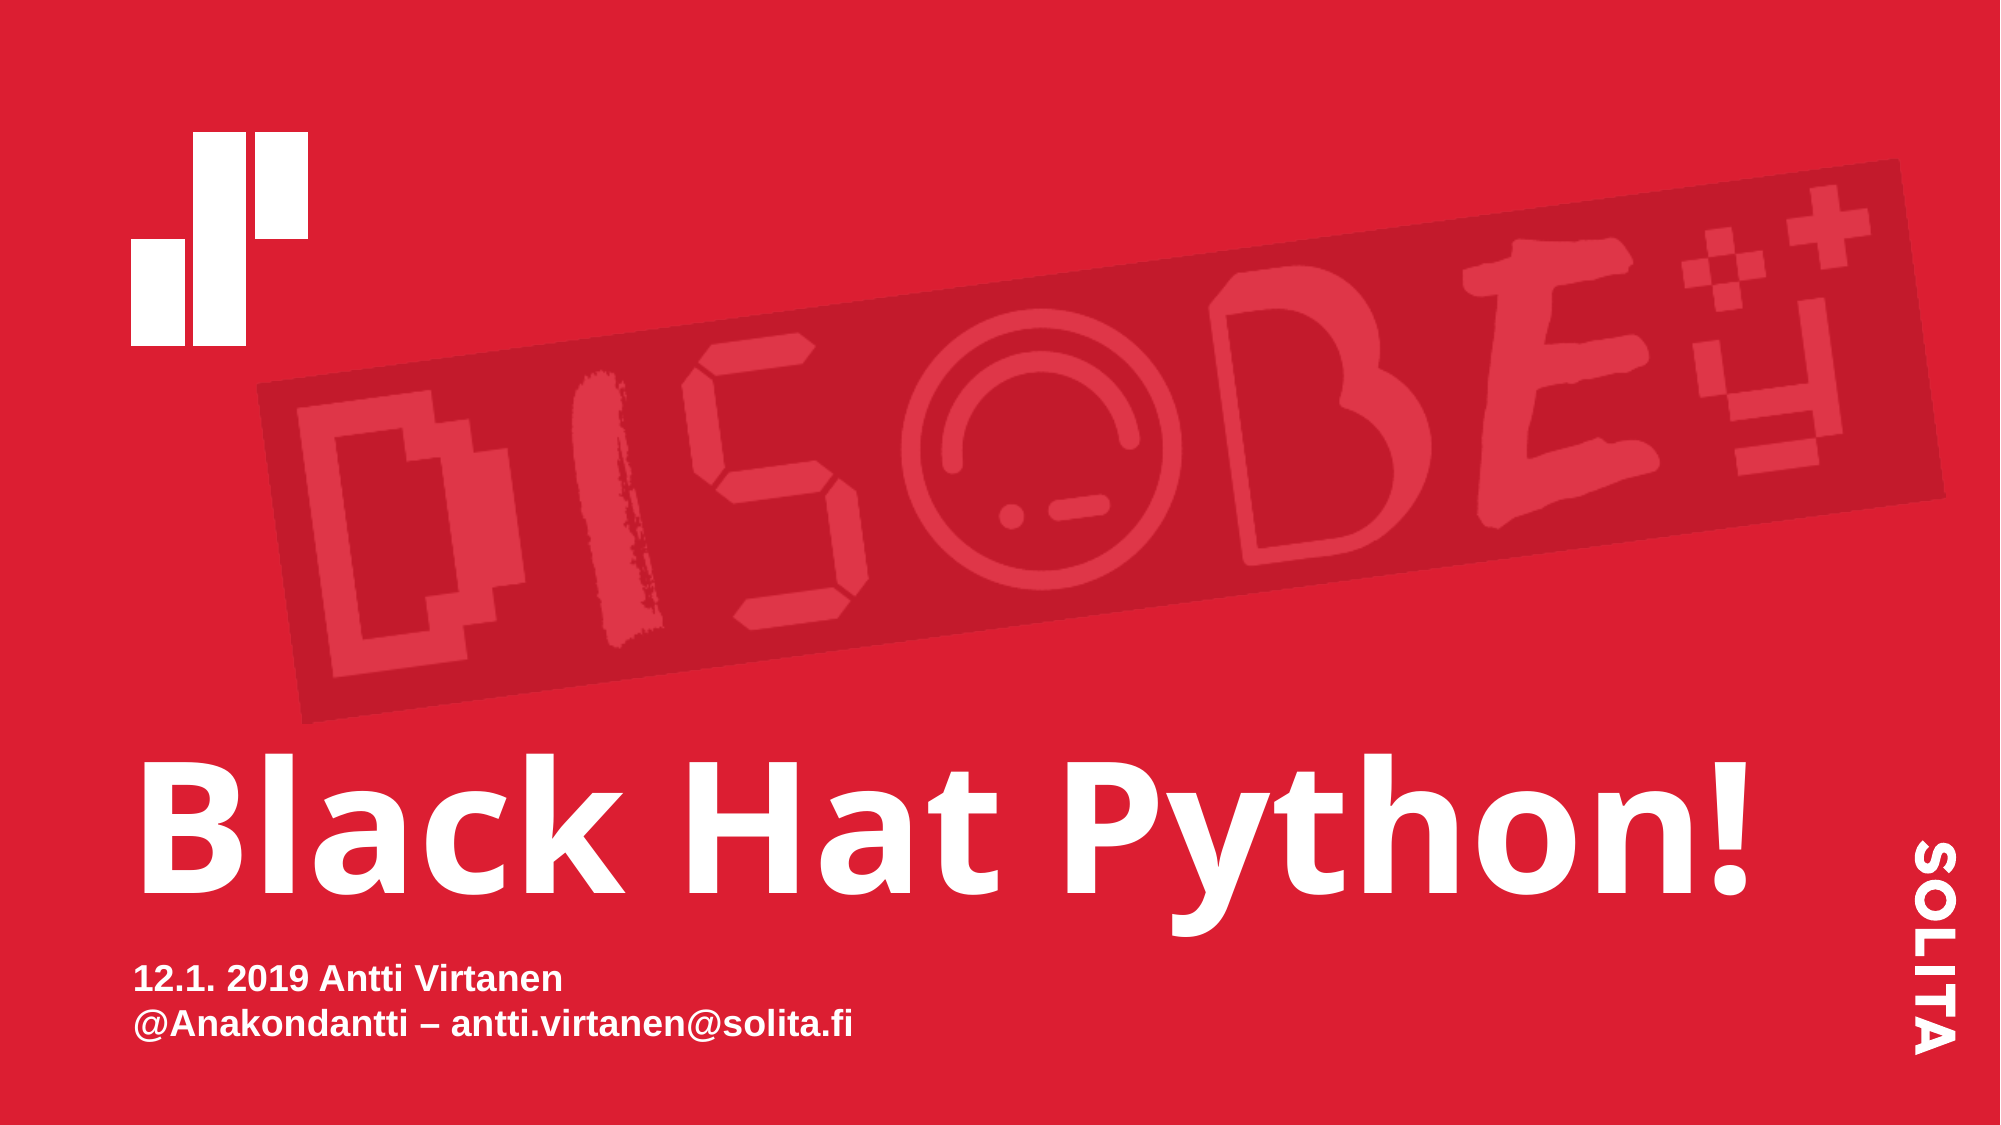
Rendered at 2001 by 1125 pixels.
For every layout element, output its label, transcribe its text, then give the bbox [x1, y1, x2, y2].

title Black Hat Python! [128, 609, 1858, 929]
subtitle 12.1. 2019 Antti Virtanen @Anakondantti – antti.virtanen@solita.fi [132, 953, 1547, 1049]
picture [271, 268, 1931, 612]
